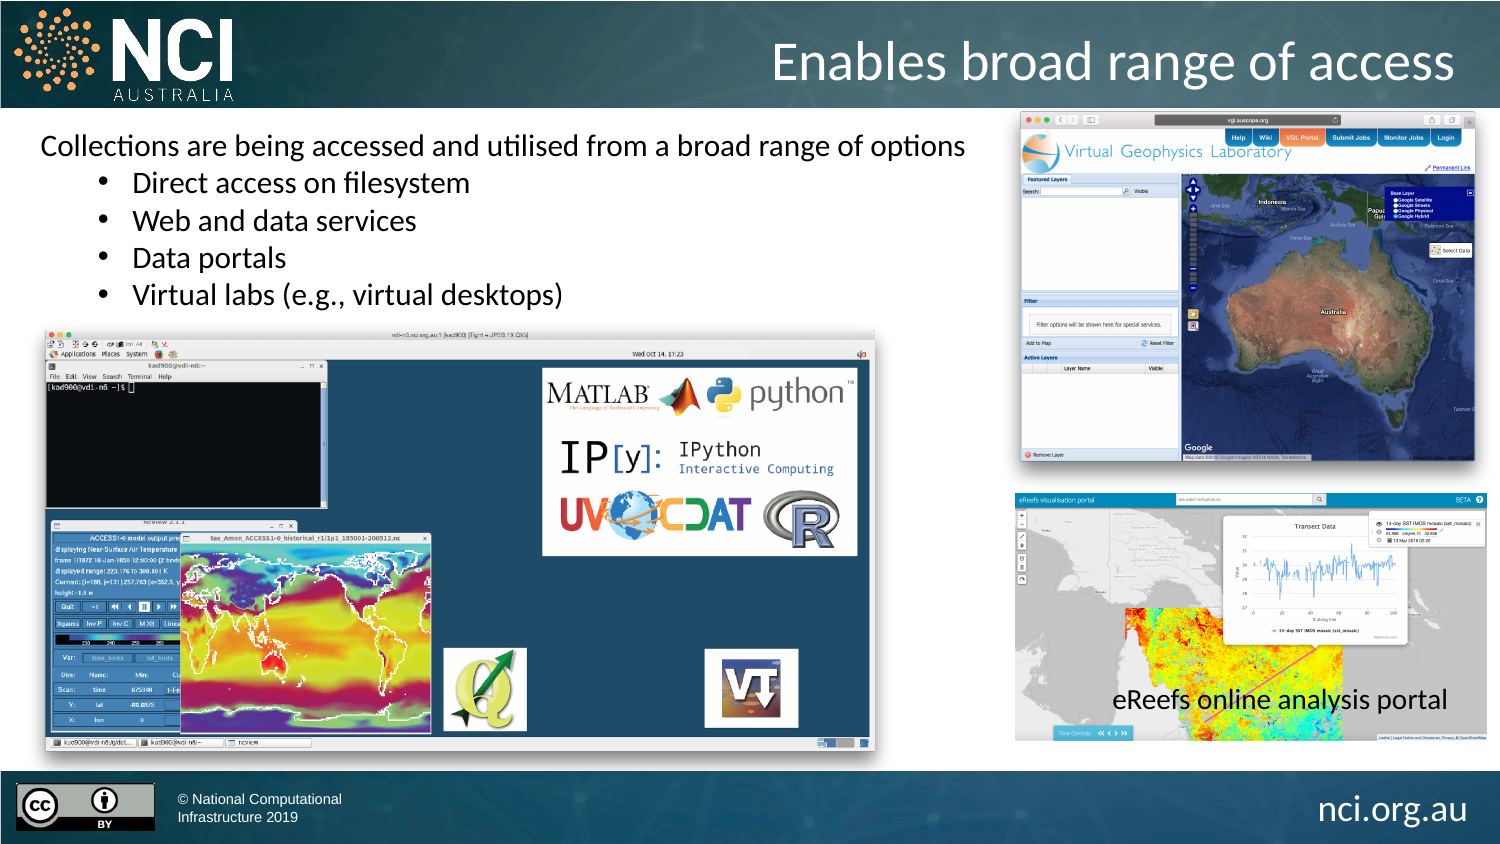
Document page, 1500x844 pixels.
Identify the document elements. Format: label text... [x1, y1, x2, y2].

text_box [1015, 505, 1487, 741]
picture [2, 316, 1500, 844]
text_box Enables broad range of access [377, 18, 1467, 98]
text_box Collections are being accessed and utilised from a broad range of options Direct access on filesystem Web and data services Data portals Virtual labs (e.g., virtual desktops) [29, 119, 990, 320]
picture [2, 2, 1500, 497]
